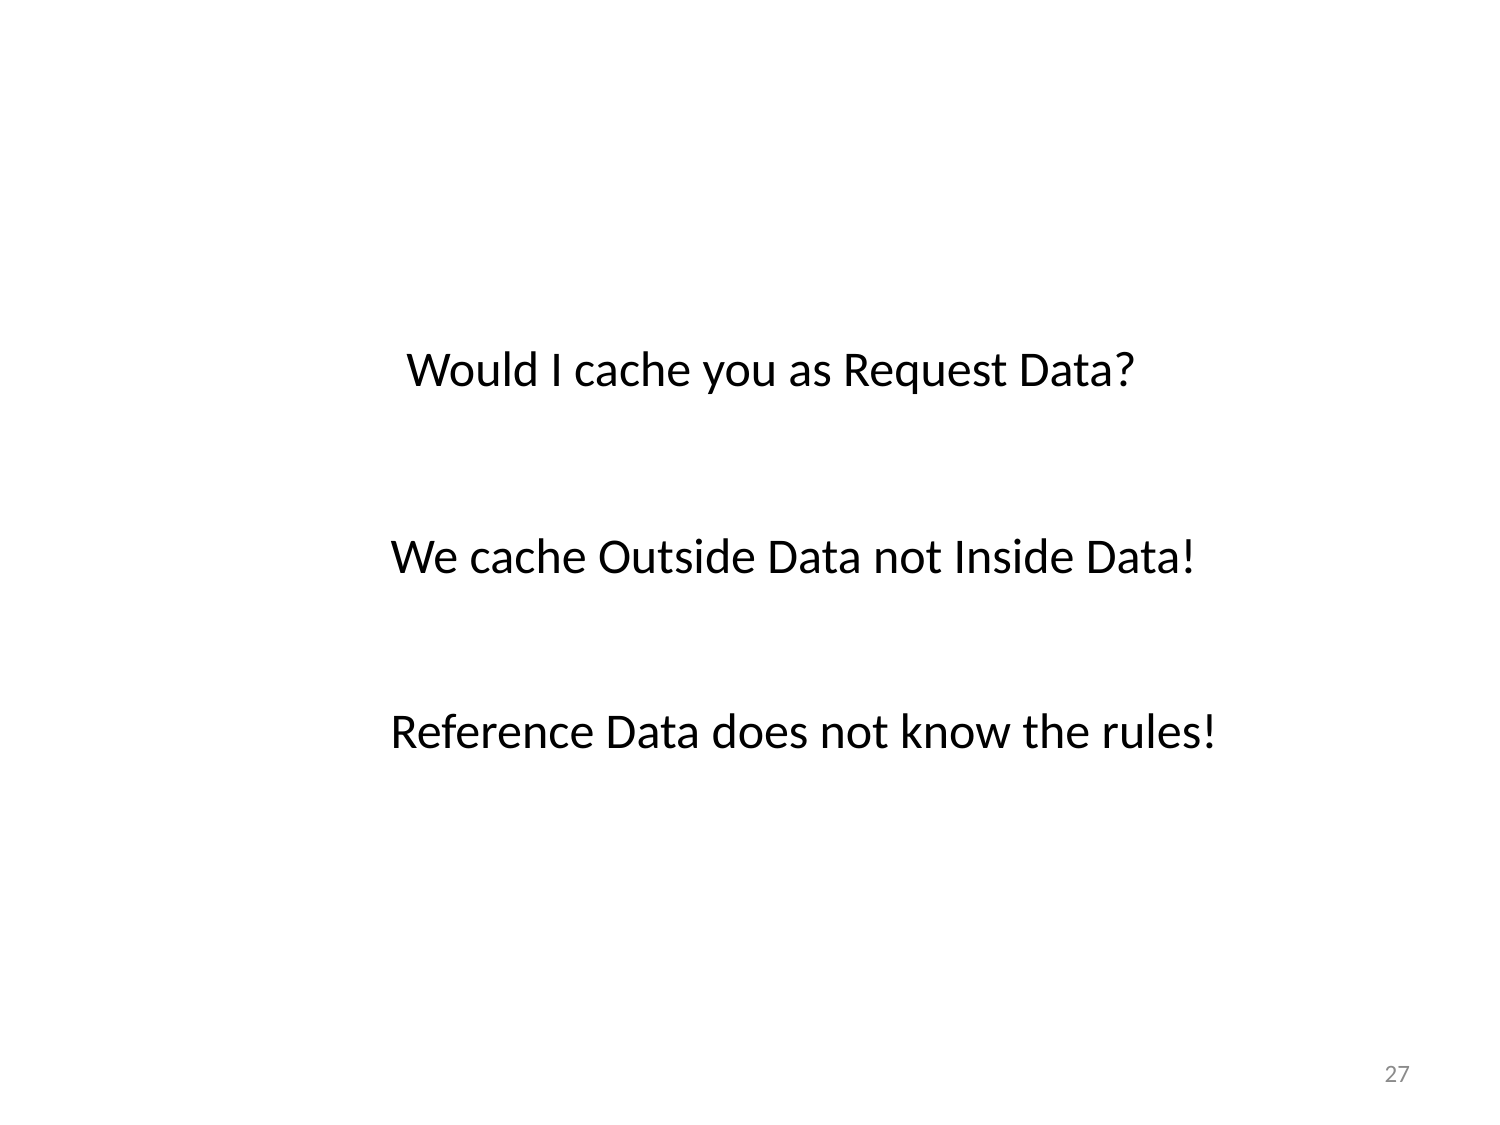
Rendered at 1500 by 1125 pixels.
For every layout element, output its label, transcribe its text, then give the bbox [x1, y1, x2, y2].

text_box Would I cache you as Request Data? [342, 328, 1202, 404]
slide_number 27 [1074, 1042, 1425, 1103]
text_box We cache Outside Data not Inside Data! [375, 516, 1235, 591]
text_box Reference Data does not know the rules! [375, 691, 1235, 767]
